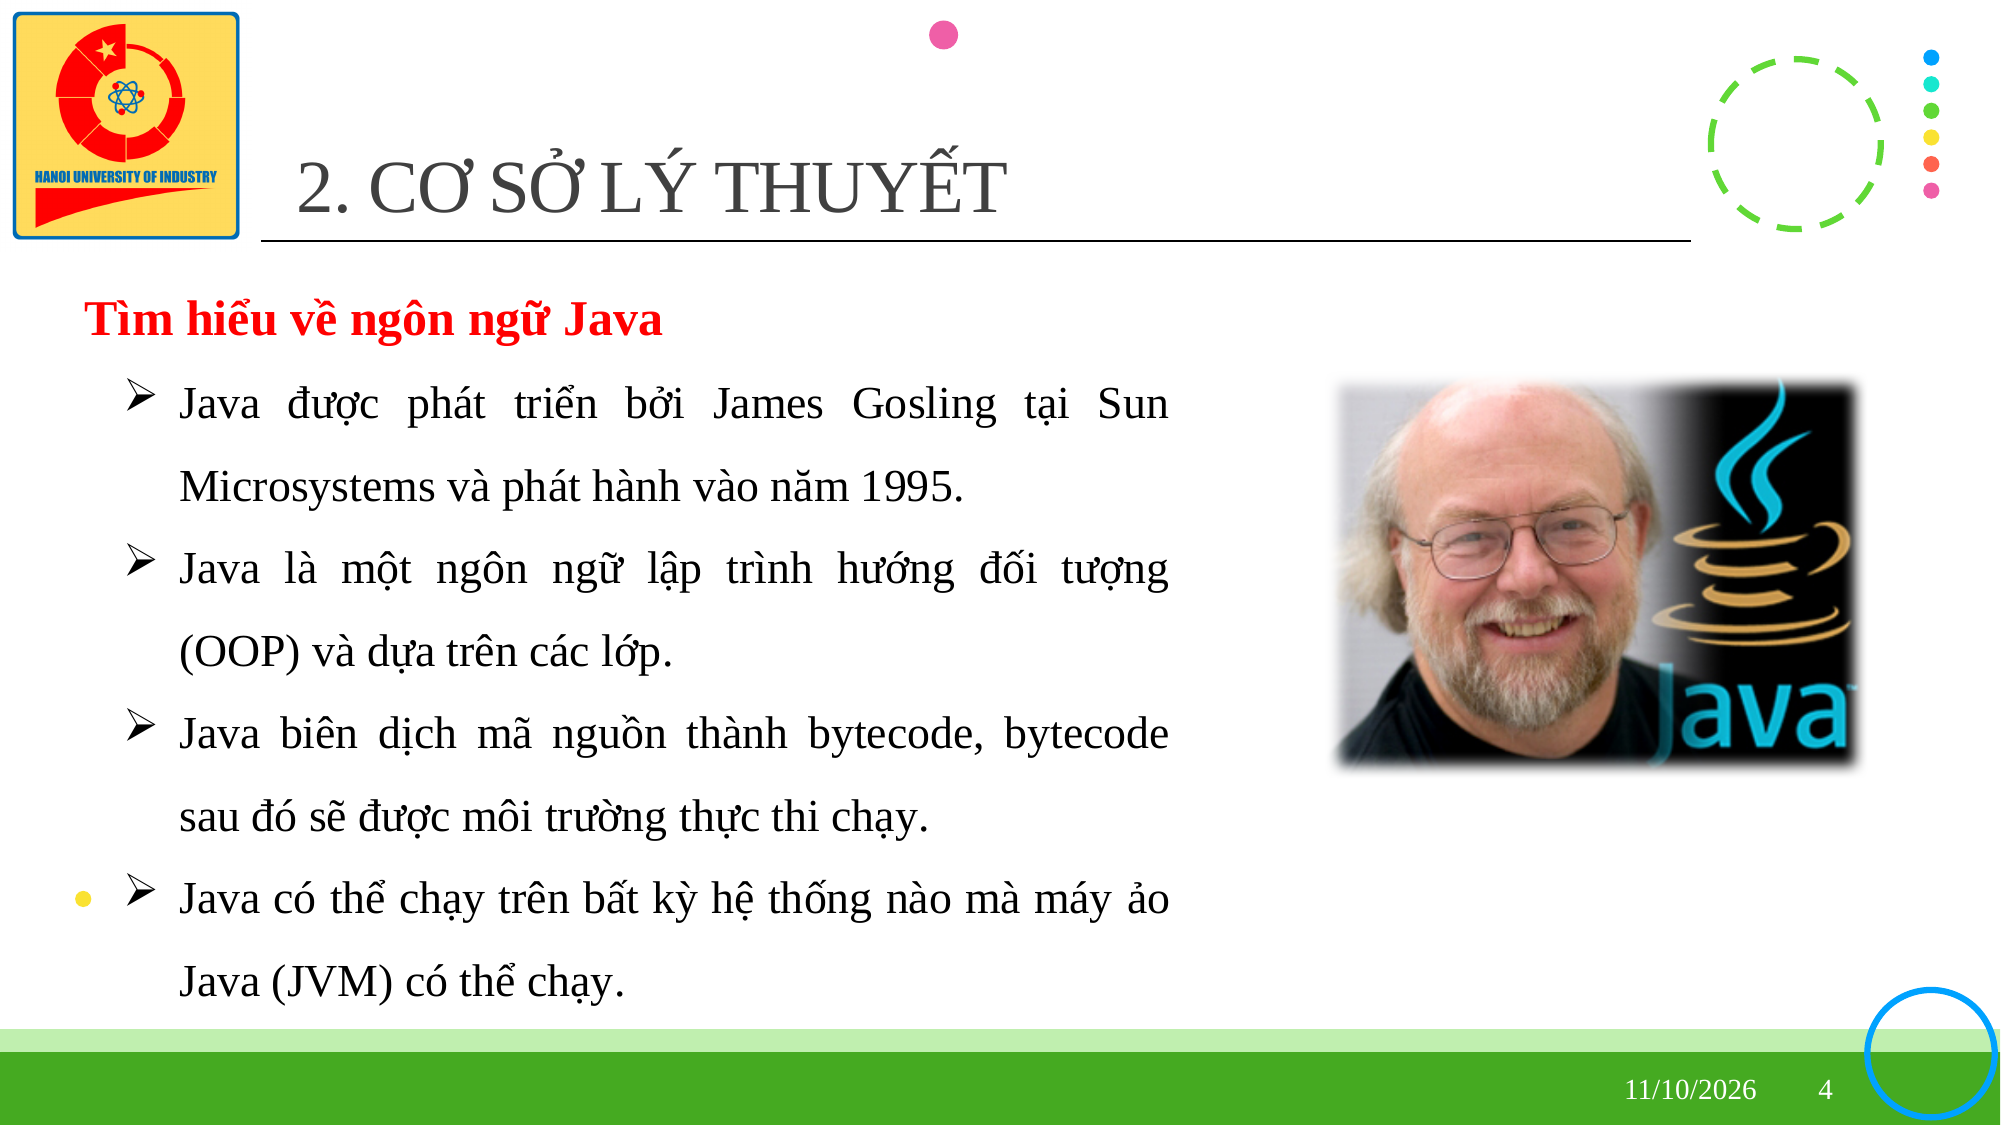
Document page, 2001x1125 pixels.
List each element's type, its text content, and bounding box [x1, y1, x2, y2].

title 2. Cơ sở lý thuyết [296, 135, 1559, 237]
picture [1325, 371, 1868, 779]
slide_number 3 [1803, 1057, 1932, 1118]
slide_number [1348, 1057, 1773, 1118]
text_box Tìm hiểu về ngôn ngữ Java Java được phát triển bởi James Gosling tại Sun Microsystems và phát hành vào năm 1995. Java là một ngôn ngữ lập trình hướng đối tượng (OOP) và dựa trên các lớp. Java biên dịch mã nguồn thành bytecode, bytecode sau đó sẽ được môi trường thực thi chạy. Java có thể chạy trên bất kỳ hệ thống nào mà máy ảo Java (JVM) có thể chạy. [70, 248, 1186, 1013]
picture [0, 0, 252, 252]
